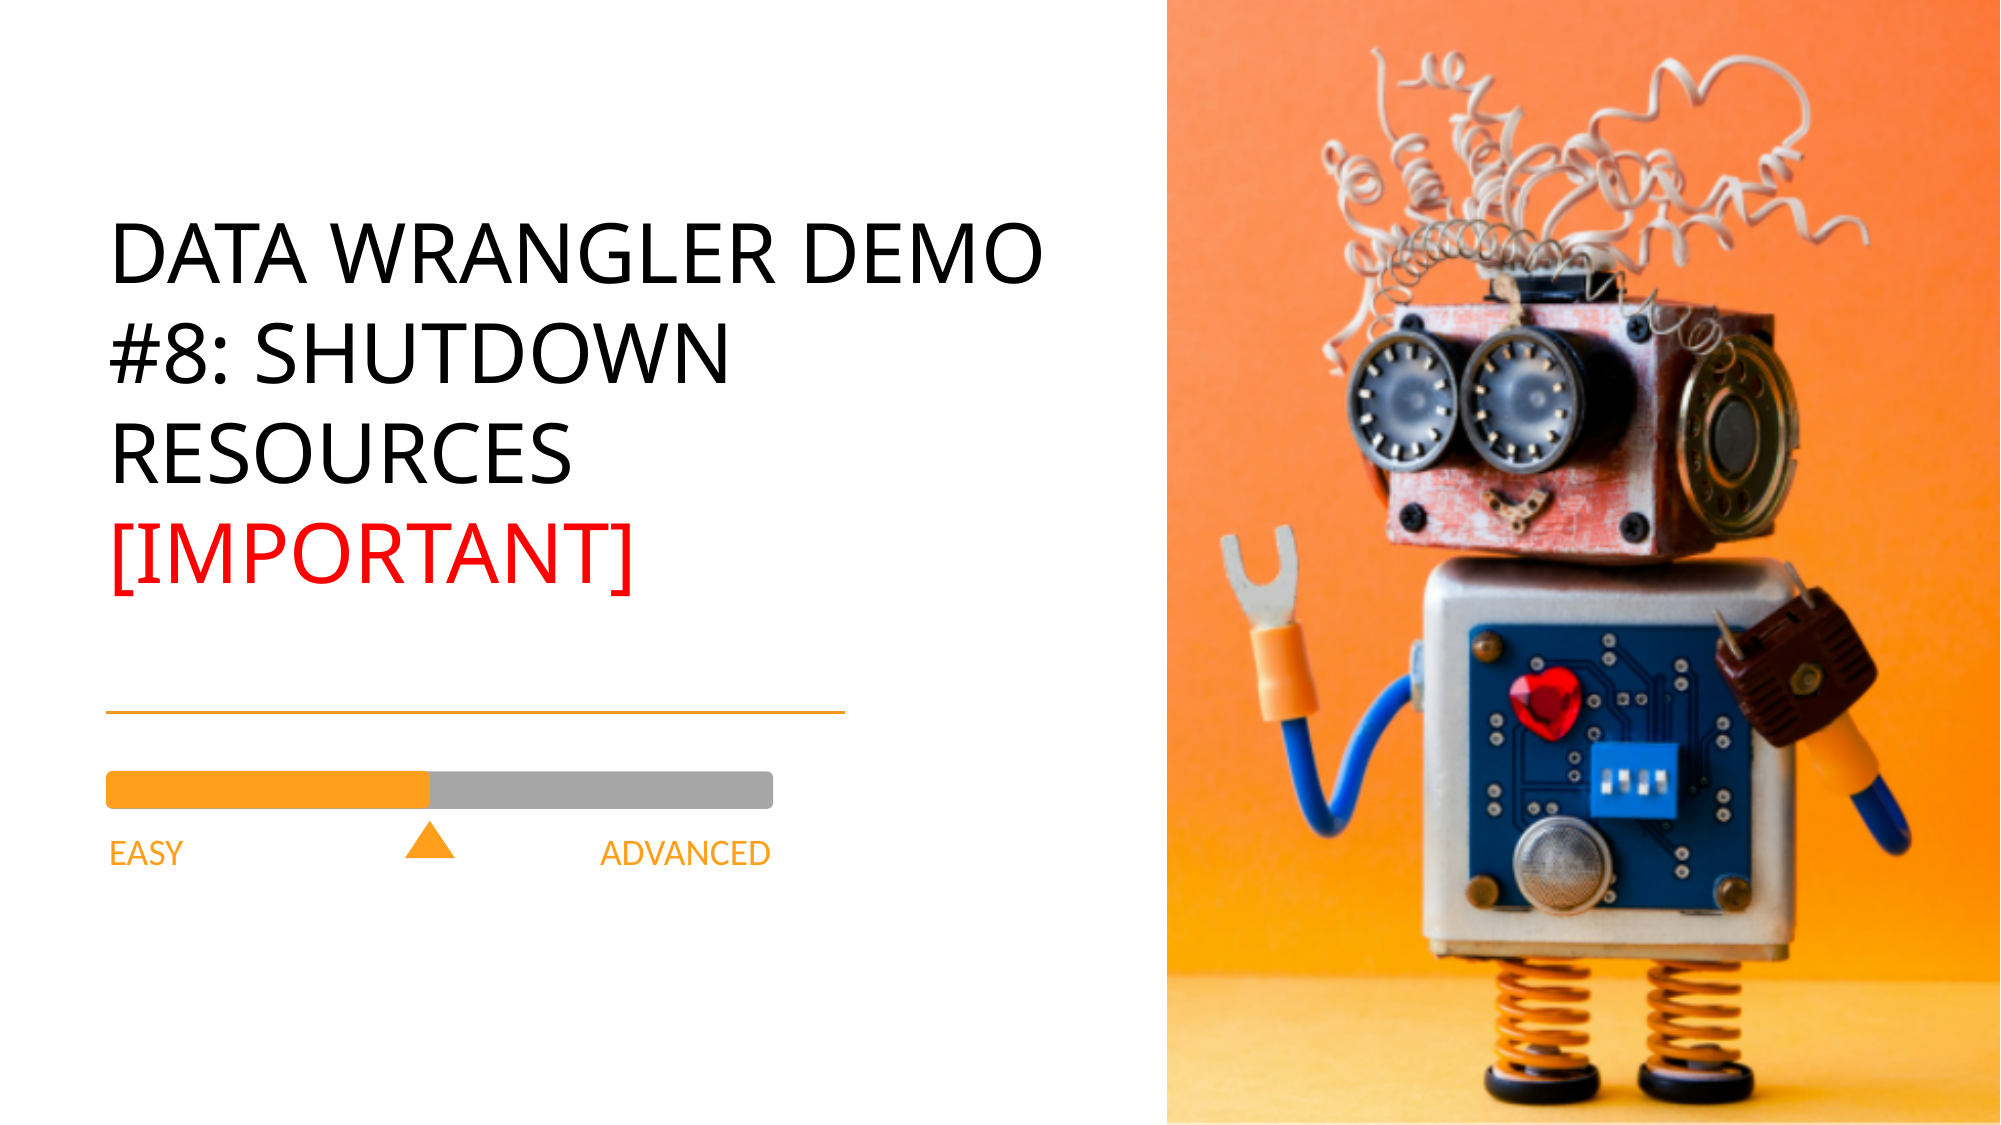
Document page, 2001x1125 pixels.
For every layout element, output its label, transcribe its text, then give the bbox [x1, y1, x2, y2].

text_box [104, 769, 431, 810]
text_box [426, 770, 775, 810]
text_box [402, 818, 457, 860]
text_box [93, 192, 1068, 713]
text_box ADVANCED [585, 820, 787, 881]
text_box EASY [94, 820, 199, 881]
picture [1167, 0, 2000, 1125]
